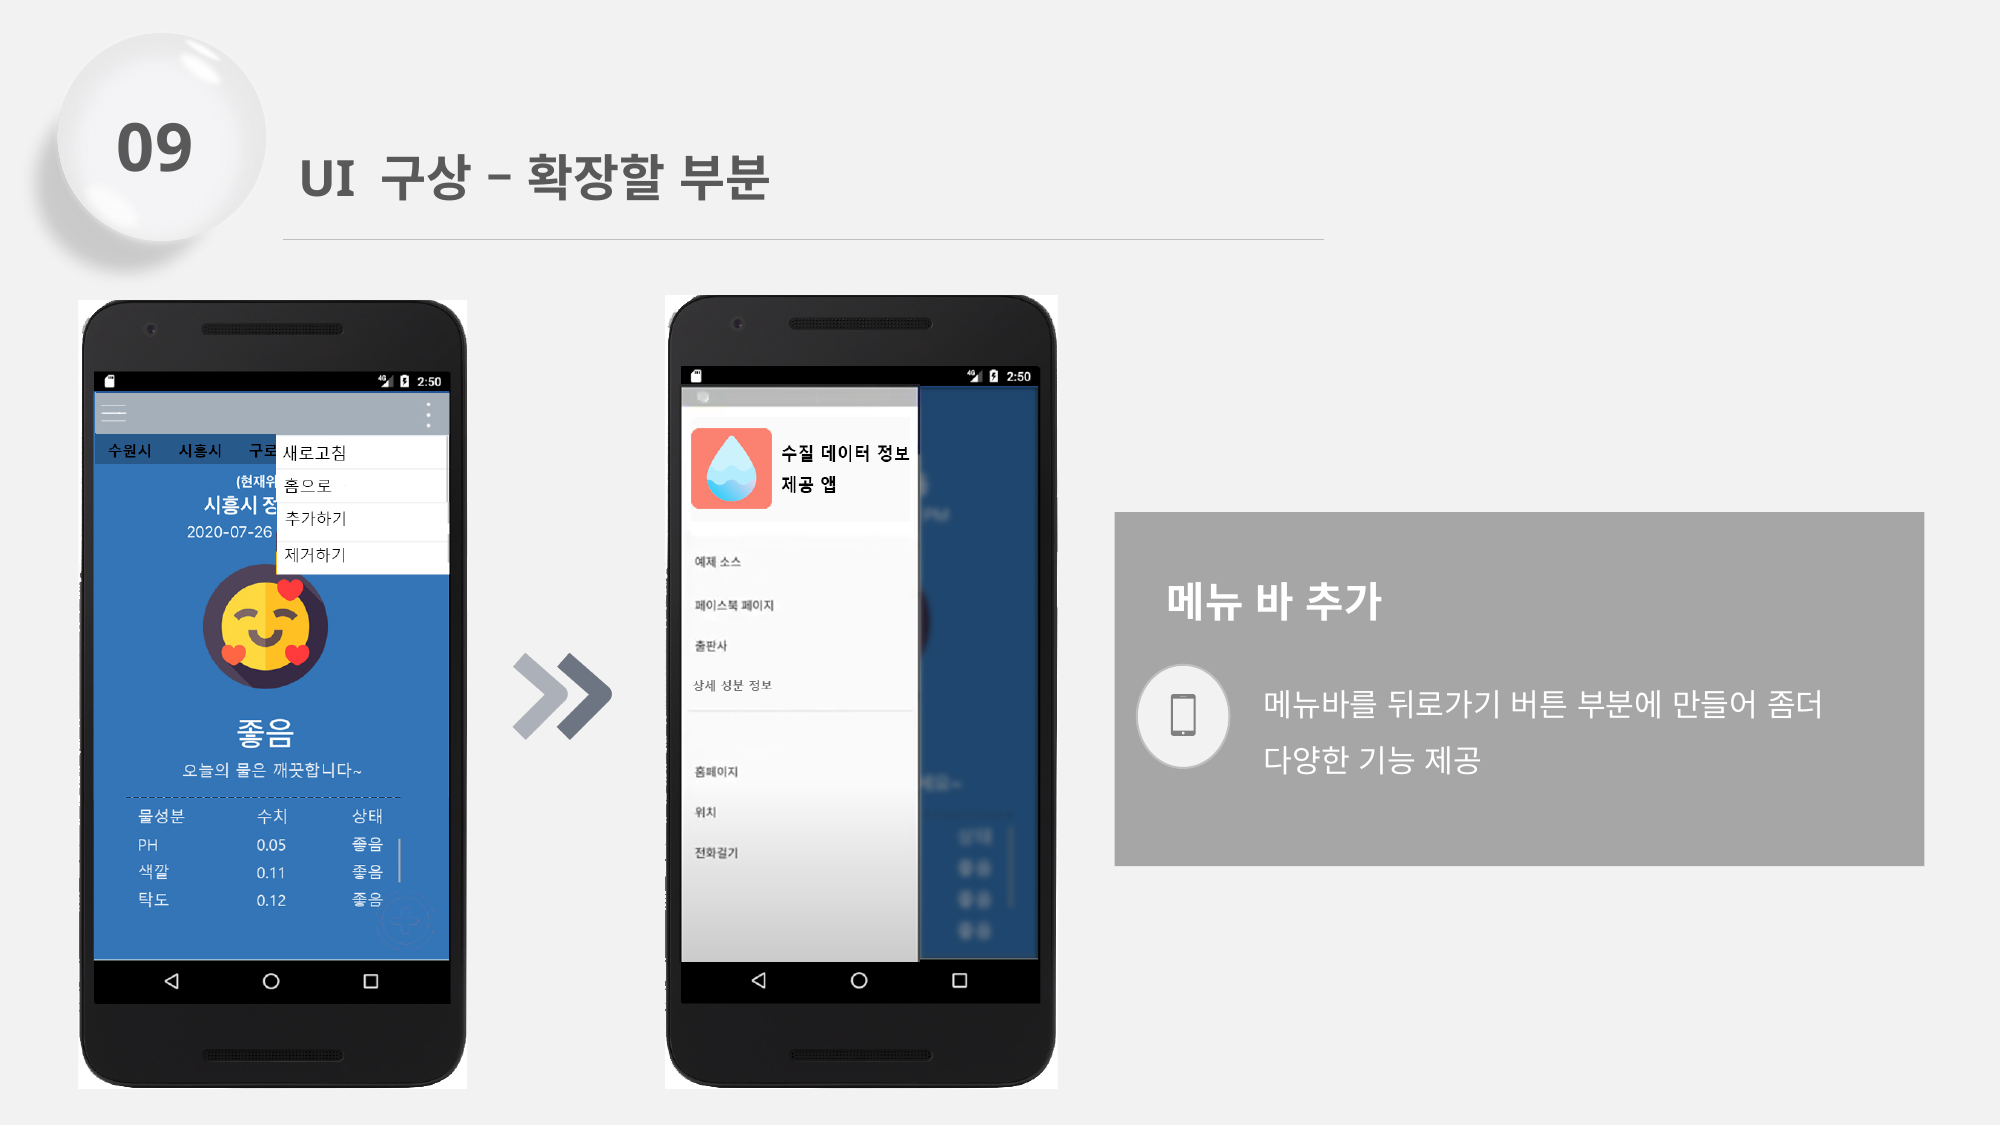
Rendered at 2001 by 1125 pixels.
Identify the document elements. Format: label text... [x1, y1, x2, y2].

picture [7, 26, 468, 1089]
text_box 메뉴 바 추가 [1152, 543, 2000, 634]
text_box [1135, 663, 1231, 769]
text_box 메뉴바를 뒤로가기 버튼 부분에 만들어 좀더 다양한 기능 제공 [1248, 658, 2000, 786]
text_box UI 구상 – 확장할 부분 [283, 109, 1324, 214]
text_box [1170, 694, 1196, 736]
picture [507, 640, 615, 748]
text_box [1114, 511, 1926, 867]
picture [665, 295, 1058, 1089]
